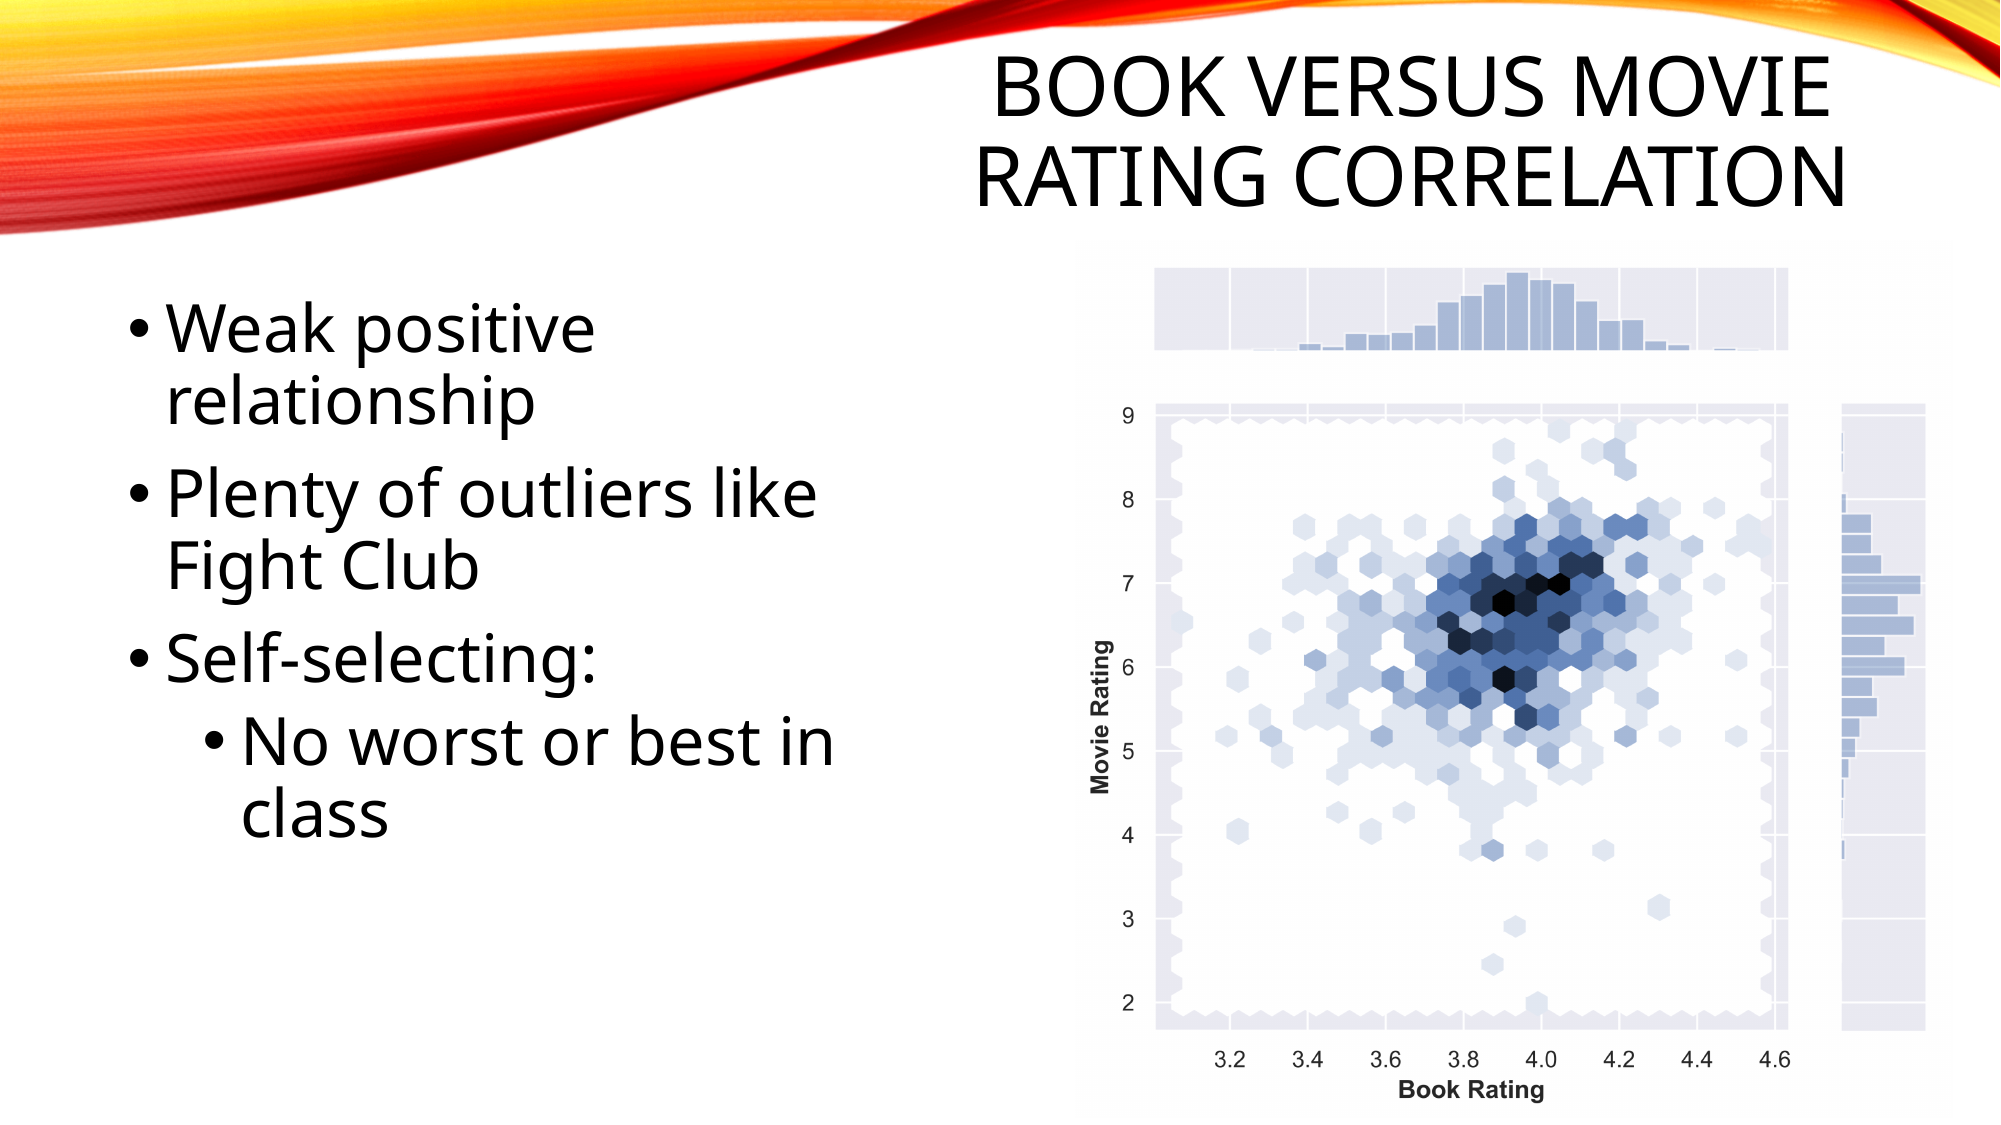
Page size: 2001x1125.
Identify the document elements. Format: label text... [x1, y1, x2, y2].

picture [0, 0, 2000, 237]
picture [1074, 239, 1953, 1118]
title Book versus movie rating correlation [924, 28, 1899, 241]
list Weak positive relationship Plenty of outliers like Fight Club Self-selecting: No worst or best in class [112, 287, 970, 1006]
